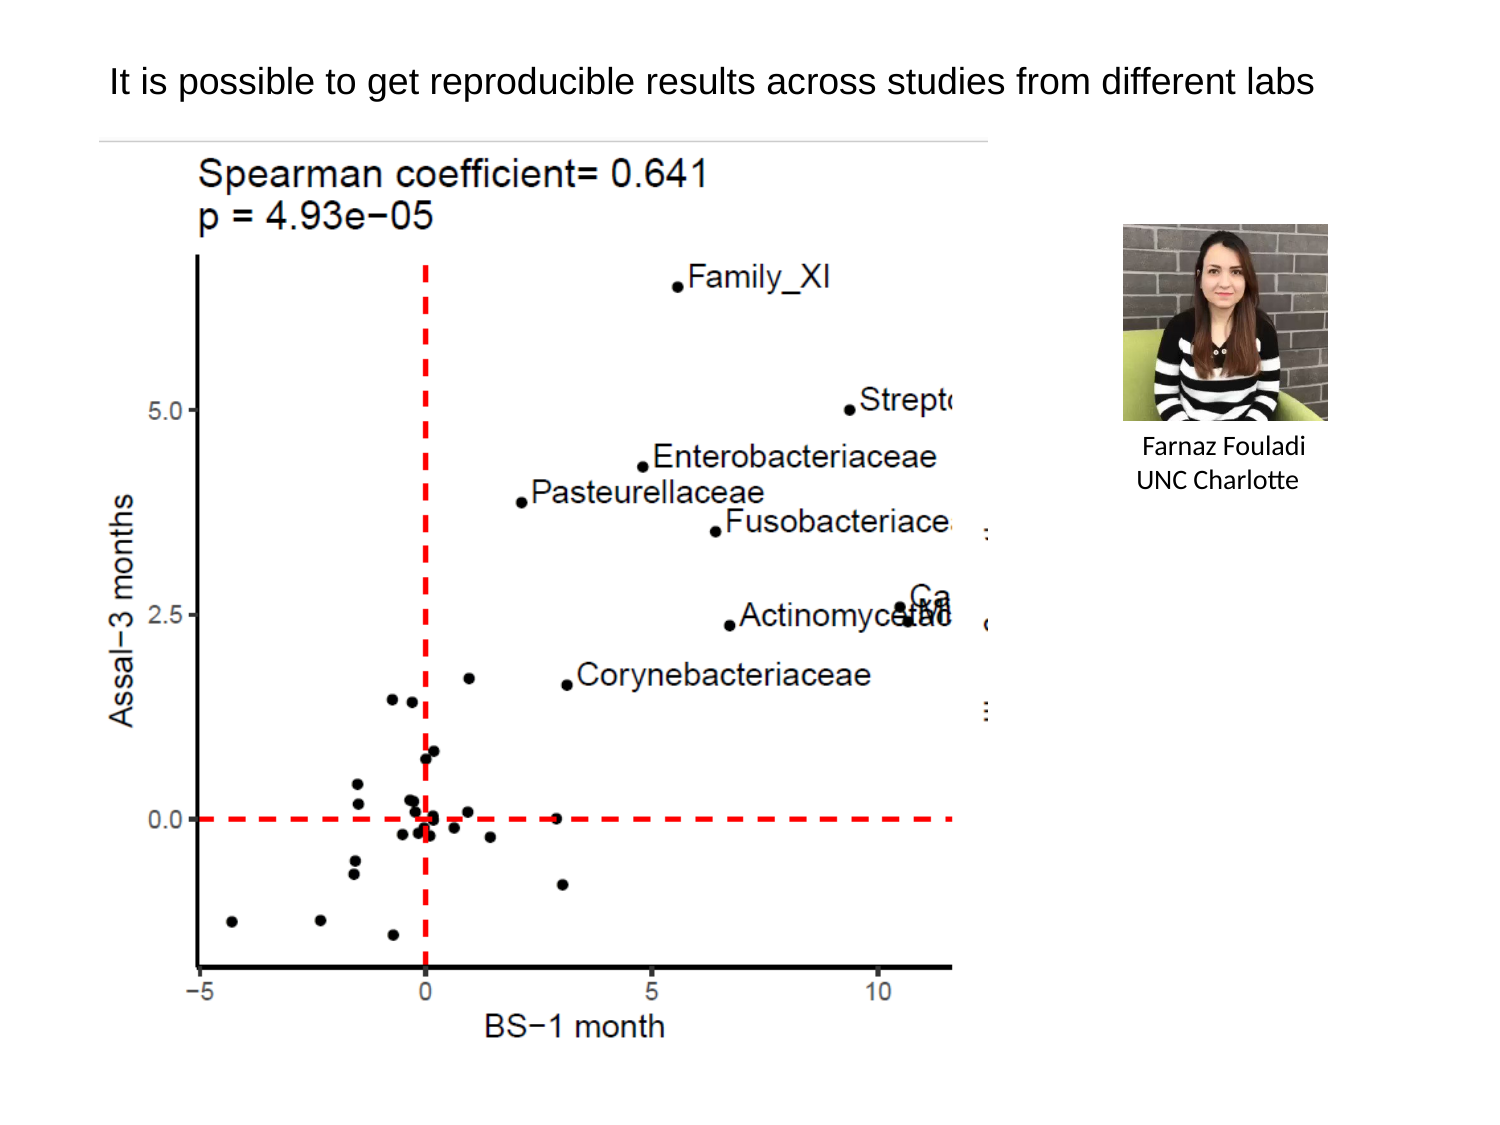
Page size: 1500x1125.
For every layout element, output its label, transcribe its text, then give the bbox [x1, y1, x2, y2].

picture [1123, 224, 1328, 421]
picture [99, 137, 988, 1064]
text_box It is possible to get reproducible results across studies from different labs [94, 49, 1331, 110]
text_box Farnaz Fouladi UNC Charlotte [1121, 427, 1325, 503]
